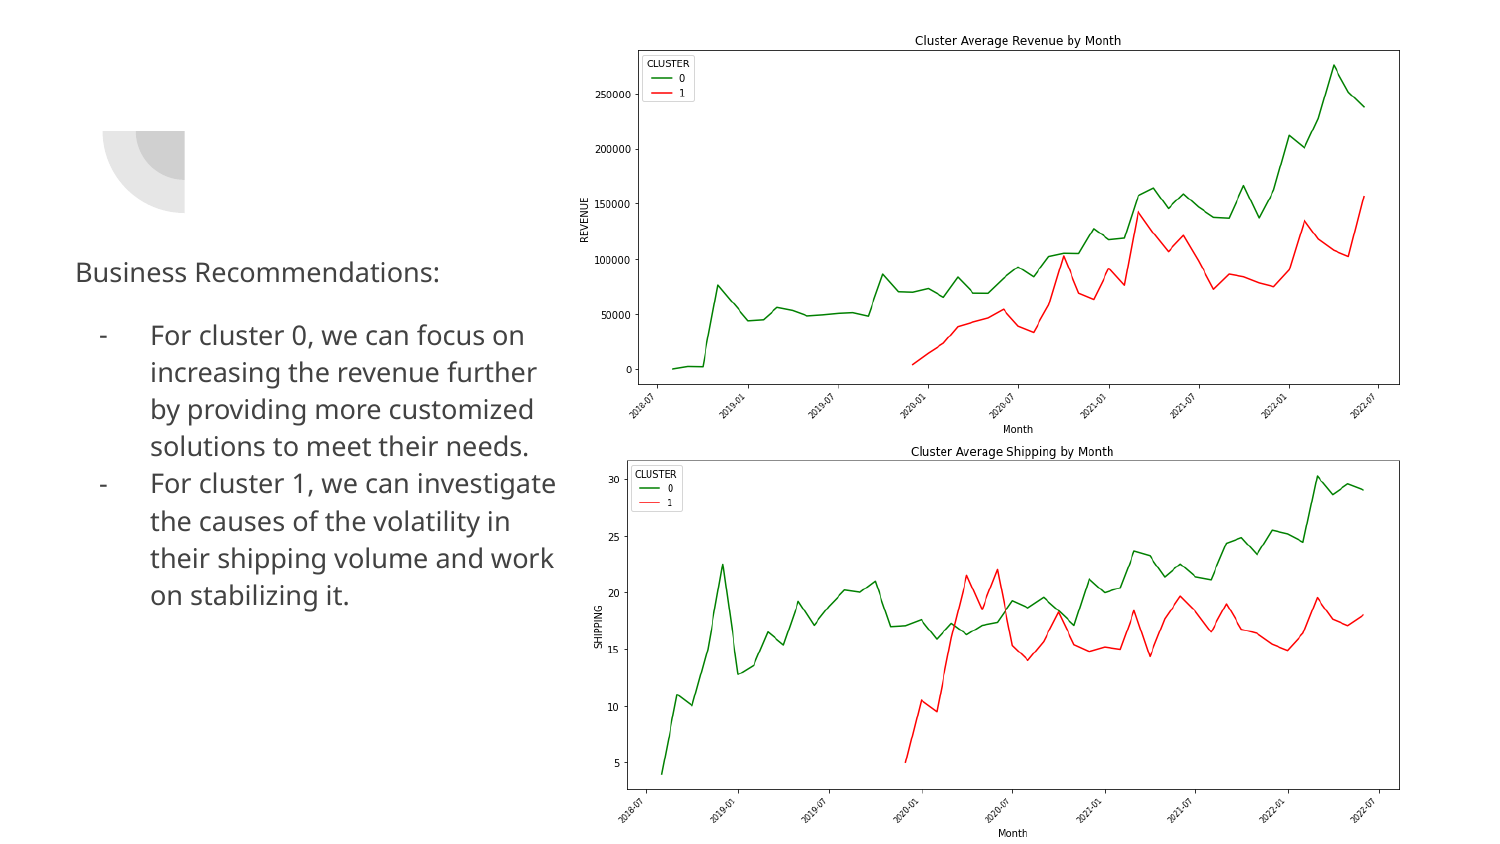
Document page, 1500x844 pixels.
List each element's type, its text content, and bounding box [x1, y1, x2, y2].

list Business Recommendations: For cluster 0, we can focus on increasing the revenue further by providing more customized solutions to meet their needs. For cluster 1, we can investigate the causes of the volatility in their shipping volume and work on stabilizing it. [60, 235, 574, 638]
picture [573, 28, 1404, 844]
